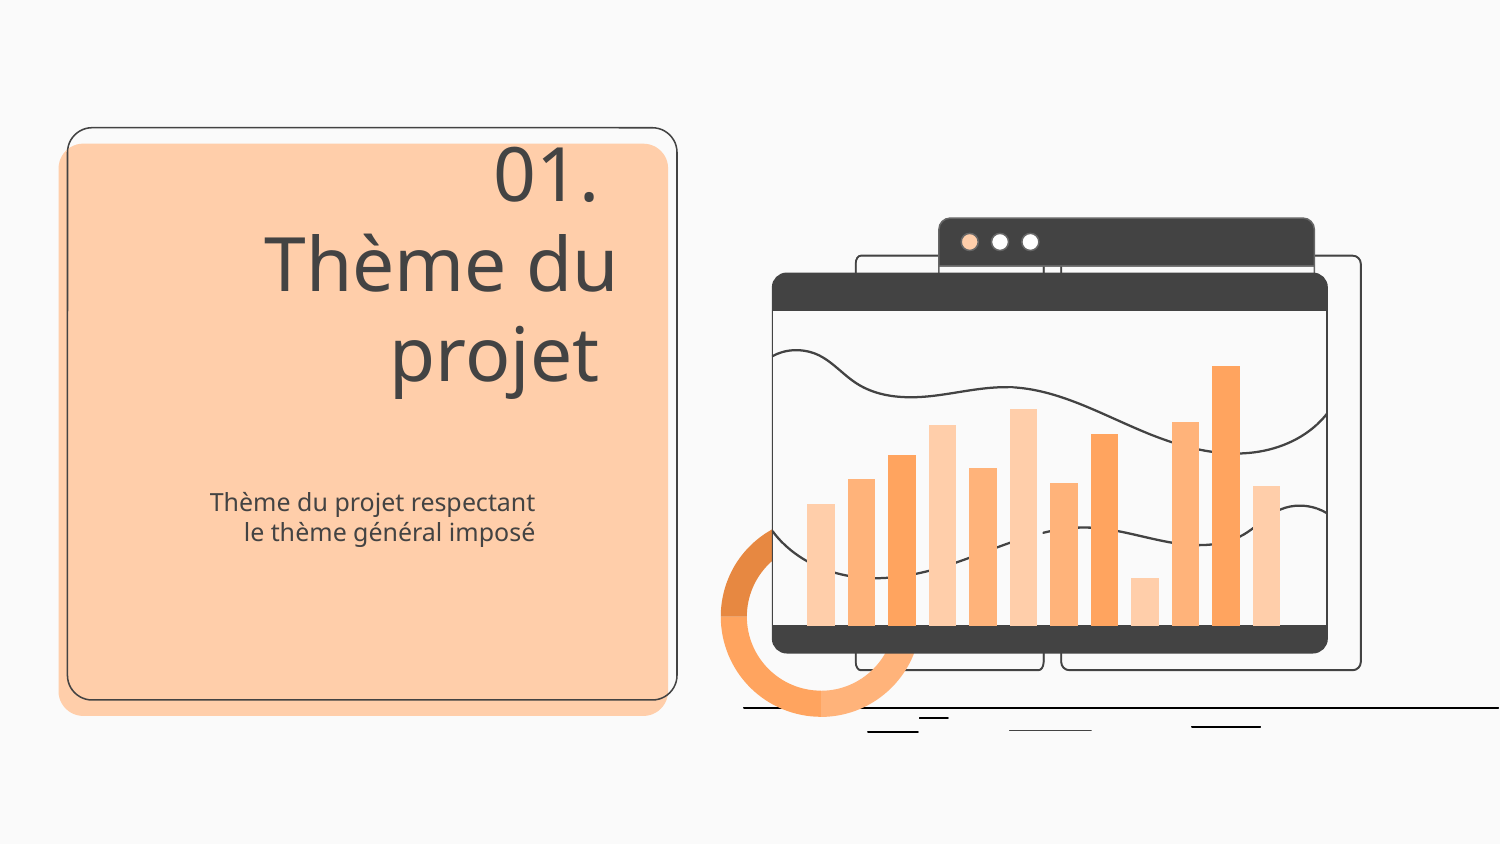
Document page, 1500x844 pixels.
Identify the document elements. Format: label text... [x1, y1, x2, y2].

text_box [743, 707, 1499, 733]
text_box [720, 516, 922, 718]
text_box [772, 273, 1328, 653]
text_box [855, 217, 1362, 671]
title 01. Thème du projet [97, 230, 635, 412]
subtitle Thème du projet respectant le thème général imposé [171, 471, 551, 653]
